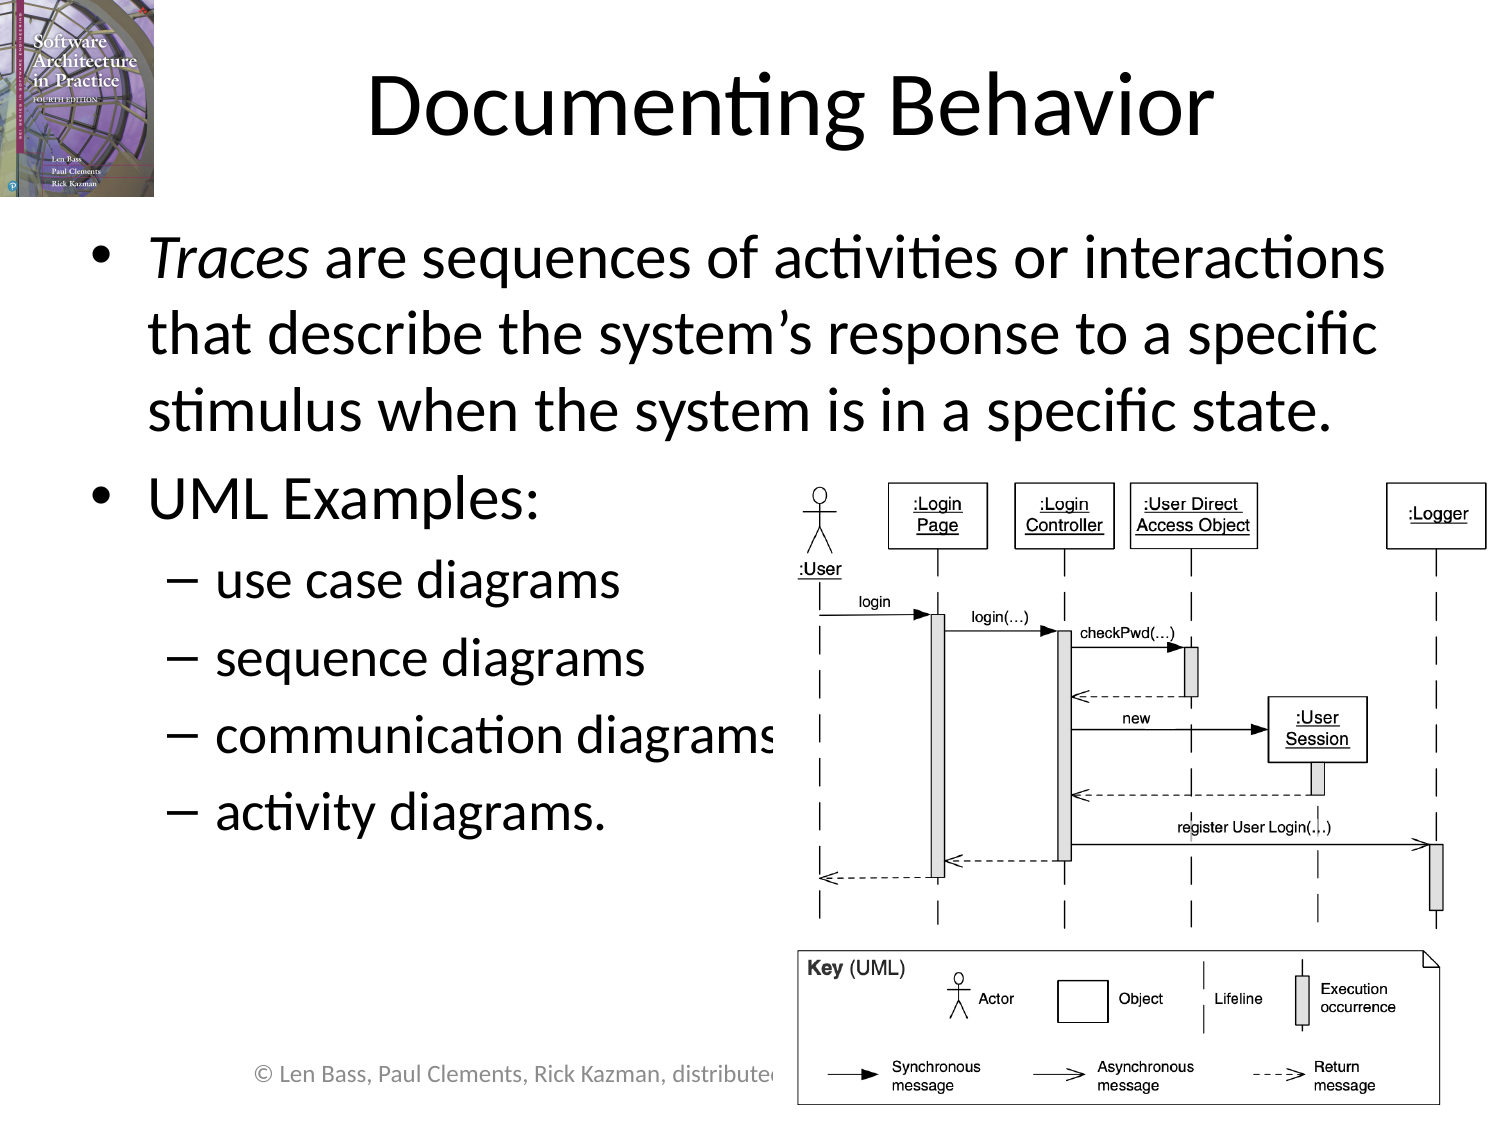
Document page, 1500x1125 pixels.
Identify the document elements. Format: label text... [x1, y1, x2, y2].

list Traces are sequences of activities or interactions that describe the system’s response to a specific stimulus when the system is in a specific state. UML Examples: use case diagrams sequence diagrams communication diagrams activity diagrams. [75, 208, 1412, 858]
picture [0, 0, 154, 197]
title Documenting Behavior [159, 45, 1425, 173]
picture [773, 467, 1492, 1118]
footer © Len Bass, Paul Clements, Rick Kazman, distributed under Creative Commons Attribution License [230, 1042, 768, 1103]
